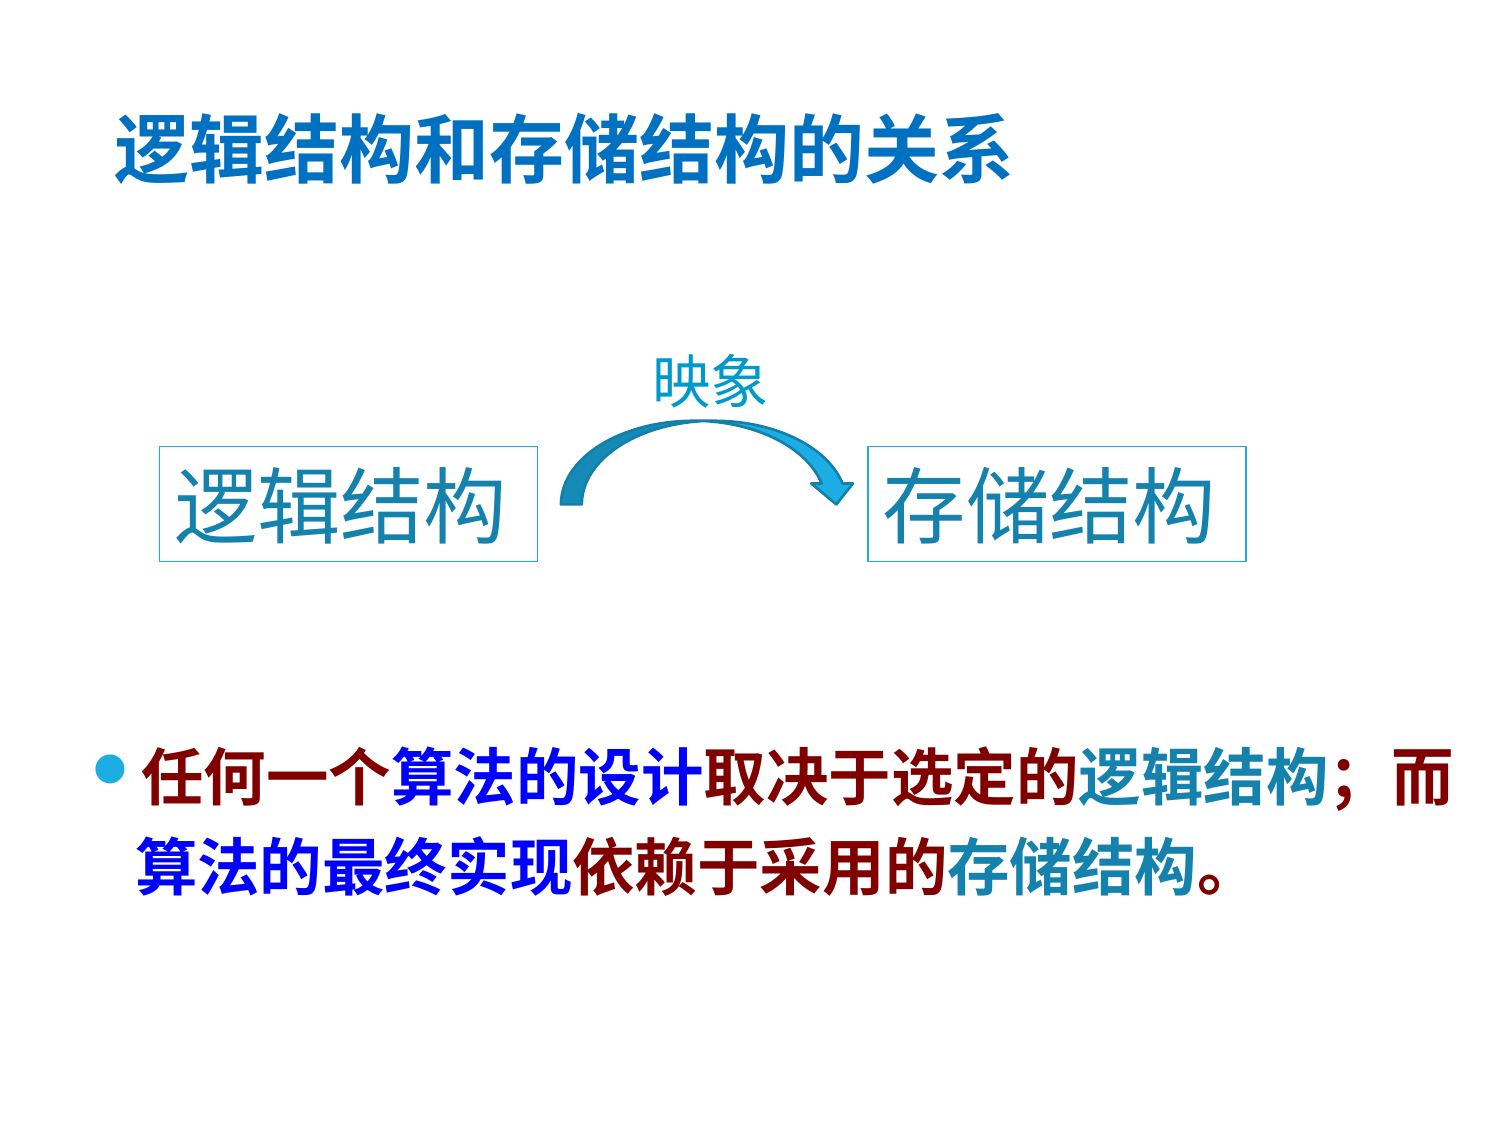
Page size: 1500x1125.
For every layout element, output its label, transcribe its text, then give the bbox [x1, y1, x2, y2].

text_box 存储结构 [868, 446, 1247, 562]
text_box 逻辑结构和存储结构的关系 [100, 95, 1138, 196]
text_box 映象 [637, 338, 874, 423]
text_box [712, 423, 855, 506]
text_box [559, 423, 695, 506]
text_box 逻辑结构 [159, 446, 538, 562]
text_box 任何一个算法的设计取决于选定的逻辑结构；而算法的最终实现依赖于采用的存储结构。 [76, 716, 1471, 941]
